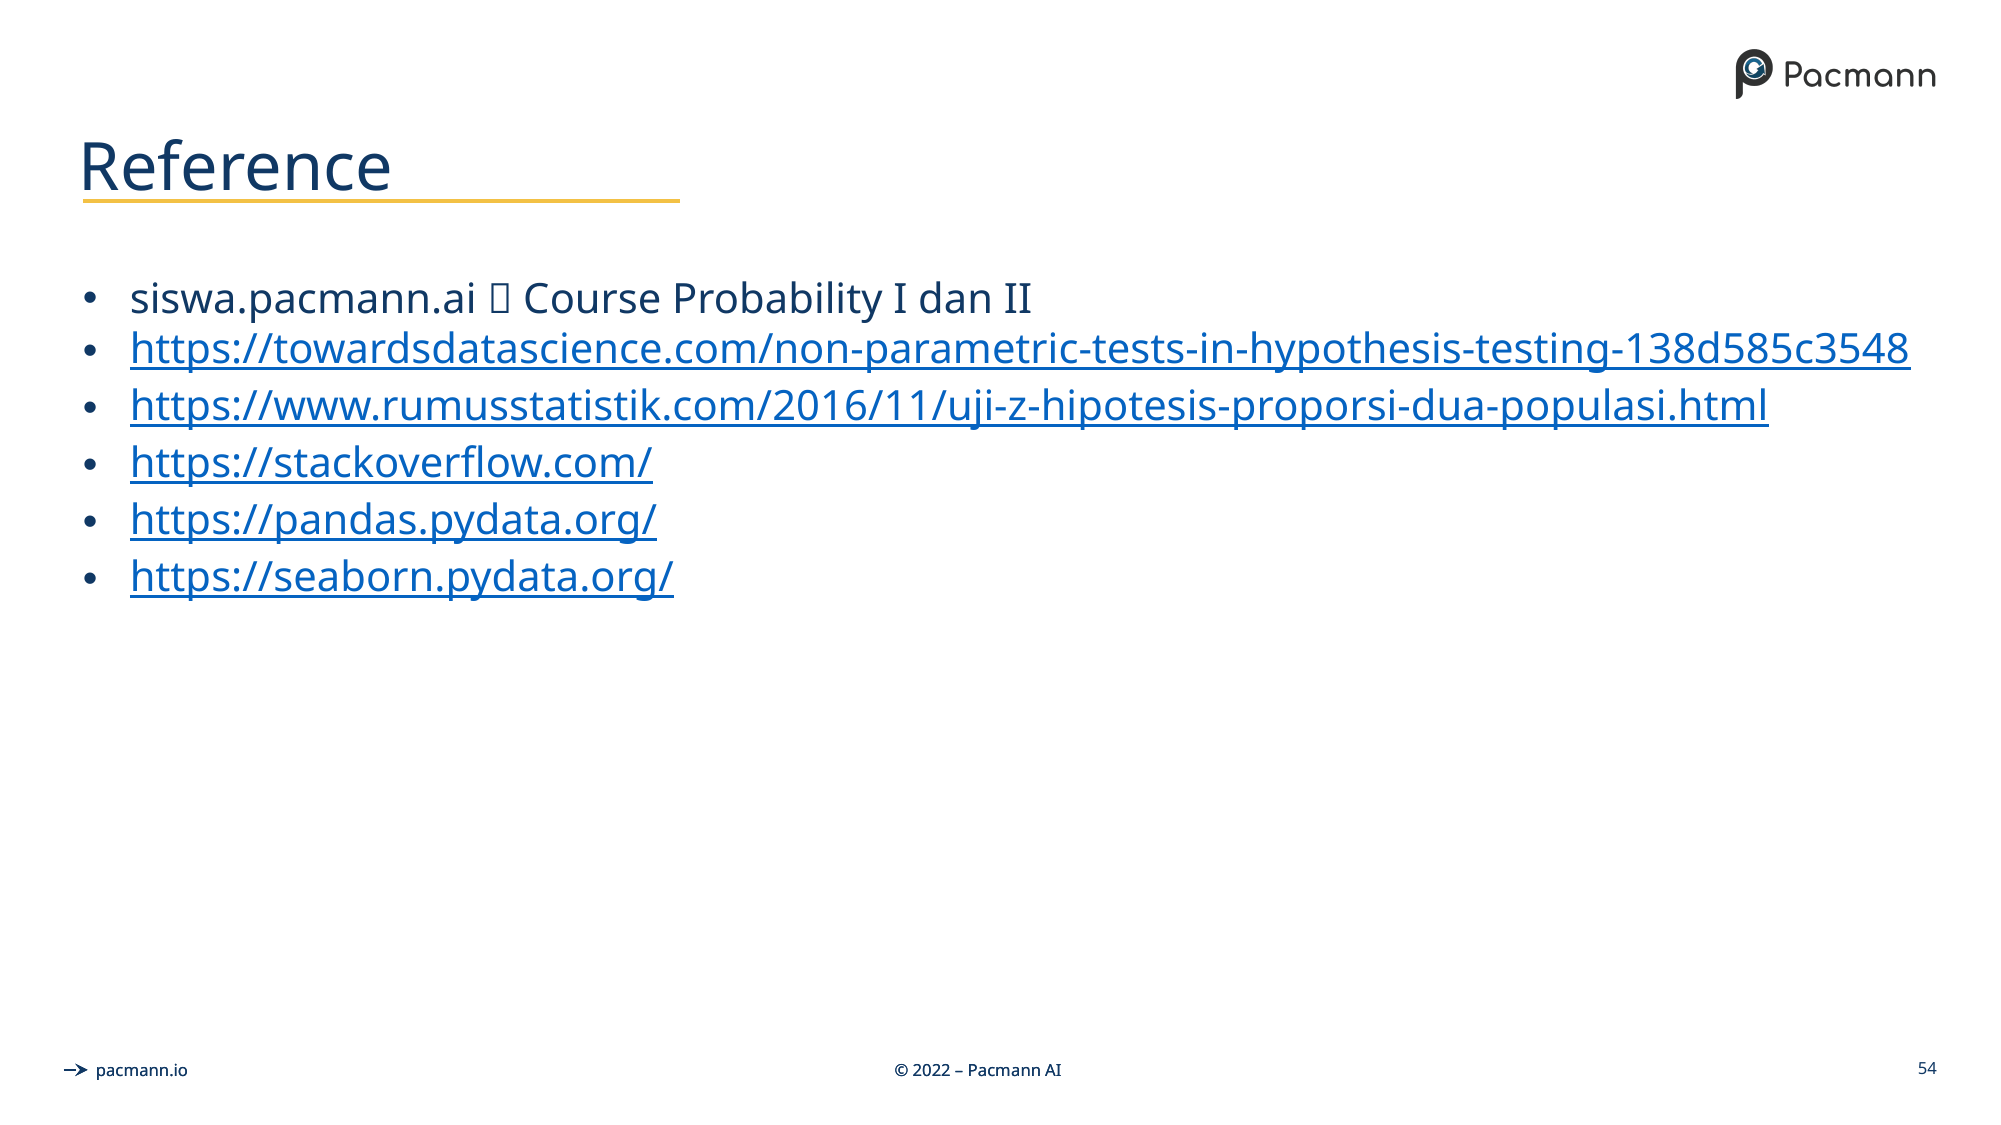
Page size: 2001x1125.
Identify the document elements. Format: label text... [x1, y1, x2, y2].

picture [1707, 36, 1966, 112]
text_box siswa.pacmann.ai  Course Probability I dan II https://towardsdatascience.com/non-parametric-tests-in-hypothesis-testing-138d585c3548 https://www.rumusstatistik.com/2016/11/uji-z-hipotesis-proporsi-dua-populasi.html https://stackoverflow.com/ https://pandas.pydata.org/ https://seaborn.pydata.org/ [67, 264, 1937, 665]
title Reference [63, 59, 1952, 278]
